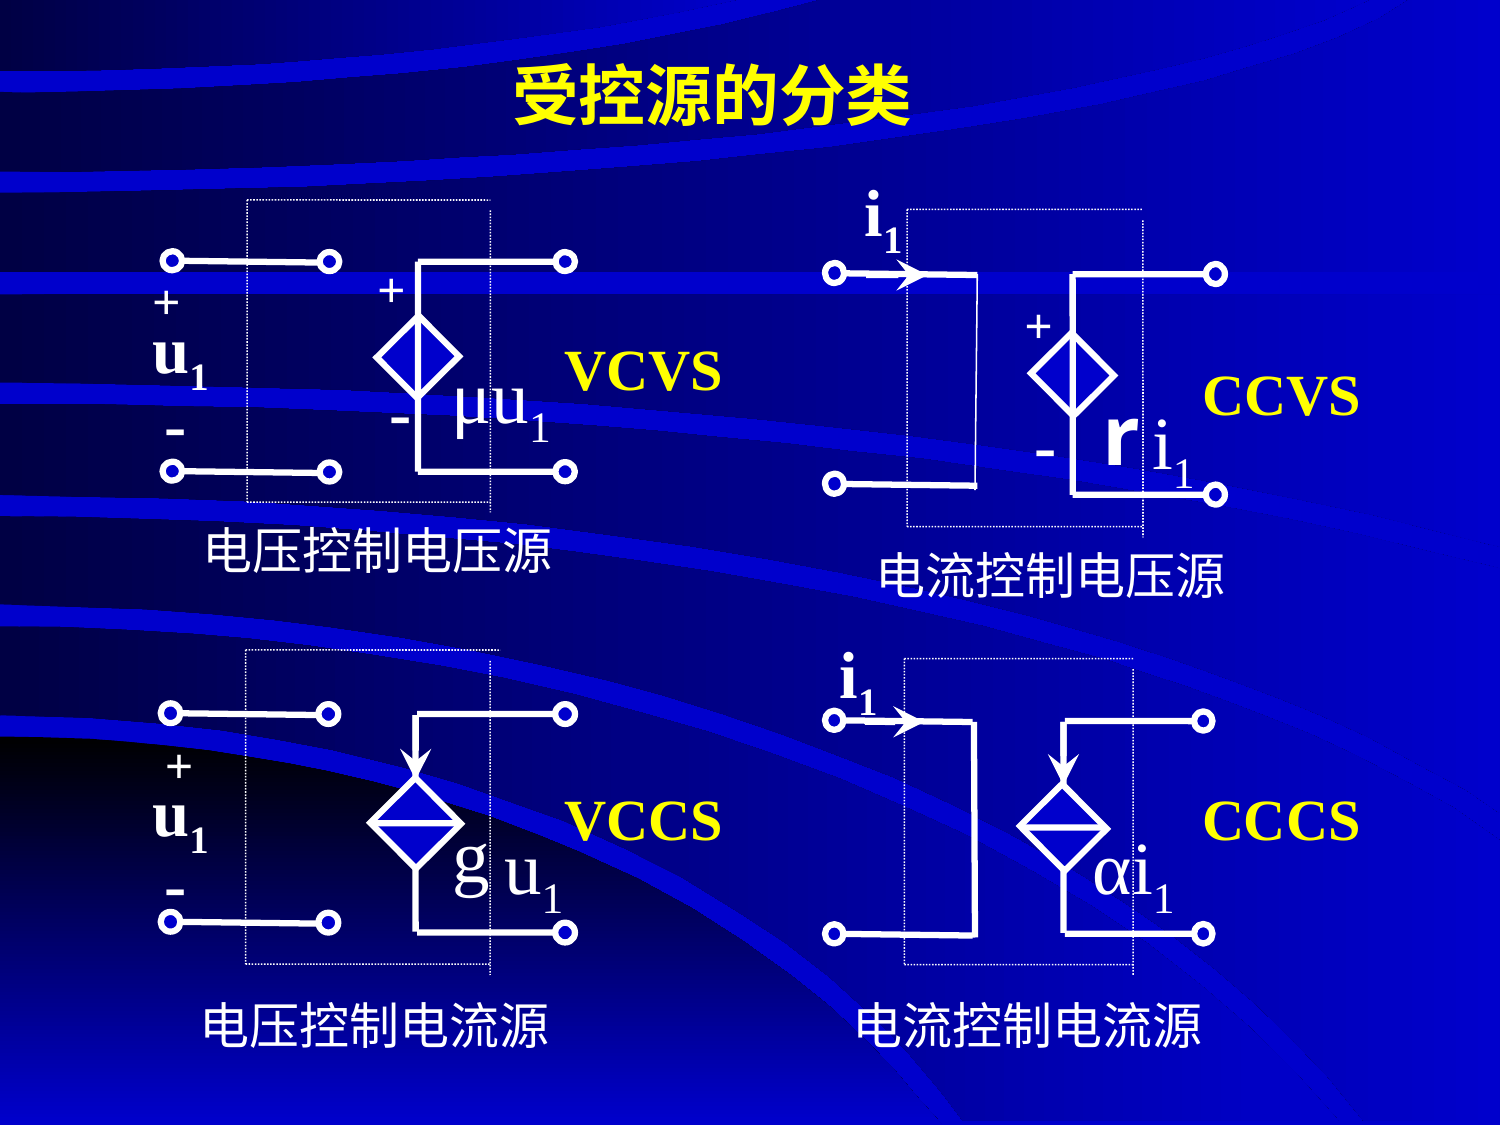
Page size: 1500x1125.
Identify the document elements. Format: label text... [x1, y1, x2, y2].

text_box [137, 199, 751, 588]
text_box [824, 162, 1388, 613]
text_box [137, 649, 751, 1063]
title 受控源的分类 [75, 0, 1350, 188]
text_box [824, 624, 1426, 1063]
